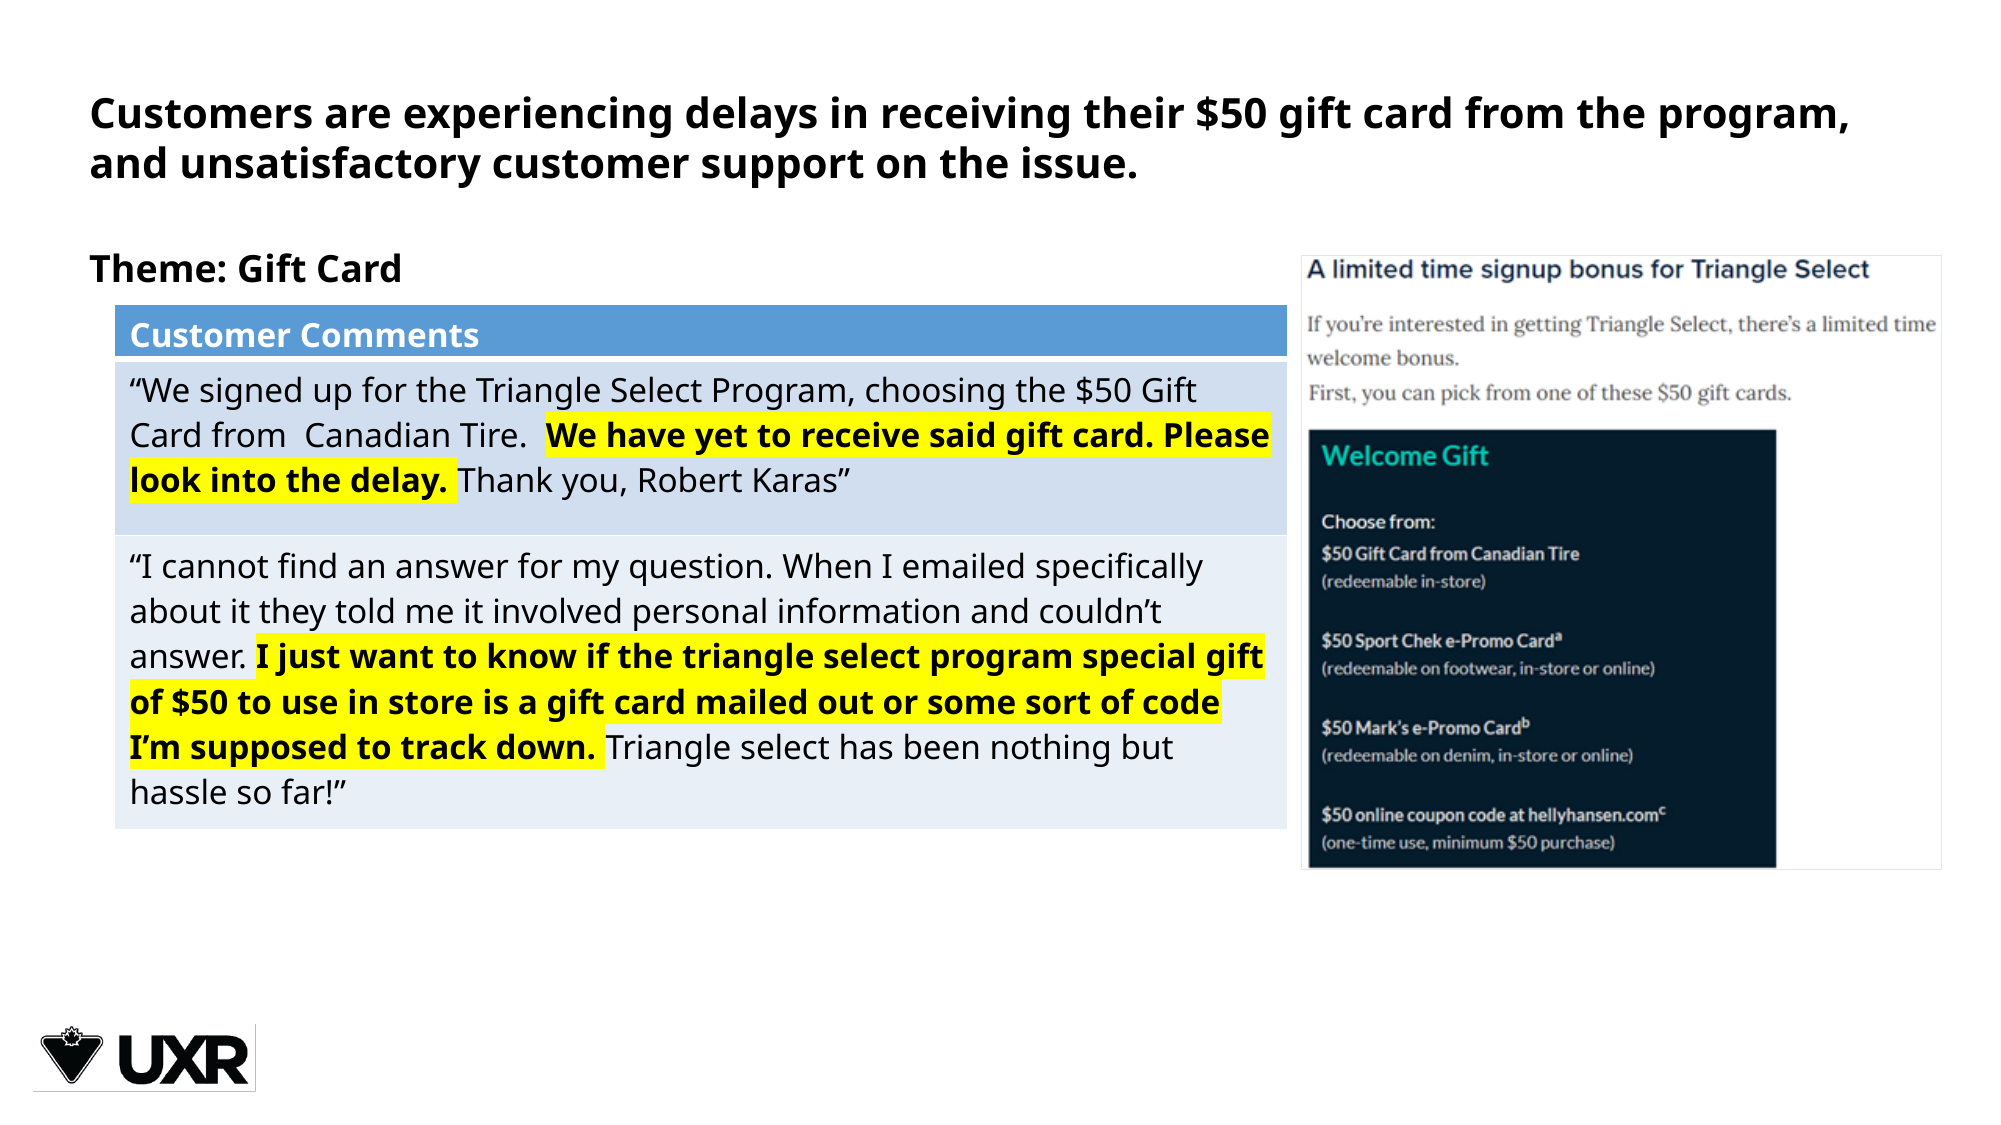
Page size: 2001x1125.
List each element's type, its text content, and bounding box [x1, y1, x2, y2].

picture [1301, 254, 1942, 870]
table_cell “I cannot find an answer for my question. When I emailed specifically about it they told me it involved personal information and couldn’t answer. I just want to know if the triangle select program special gift of $50 to use in store is a gift card mailed out or some sort of code I’m supposed to track down. Triangle select has been nothing but hassle so far!” [115, 536, 1287, 829]
picture [33, 1024, 256, 1092]
table_cell “We signed up for the Triangle Select Program, choosing the $50 Gift Card from Canadian Tire. We have yet to receive said gift card. Please look into the delay. Thank you, Robert Karas” [115, 362, 1287, 535]
table_header Customer Comments [115, 305, 1287, 356]
text_box Theme: Gift Card [74, 237, 1172, 298]
text_box Customers are experiencing delays in receiving their $50 gift card from the program, and unsatisfactory customer support on the issue. [74, 79, 1926, 195]
